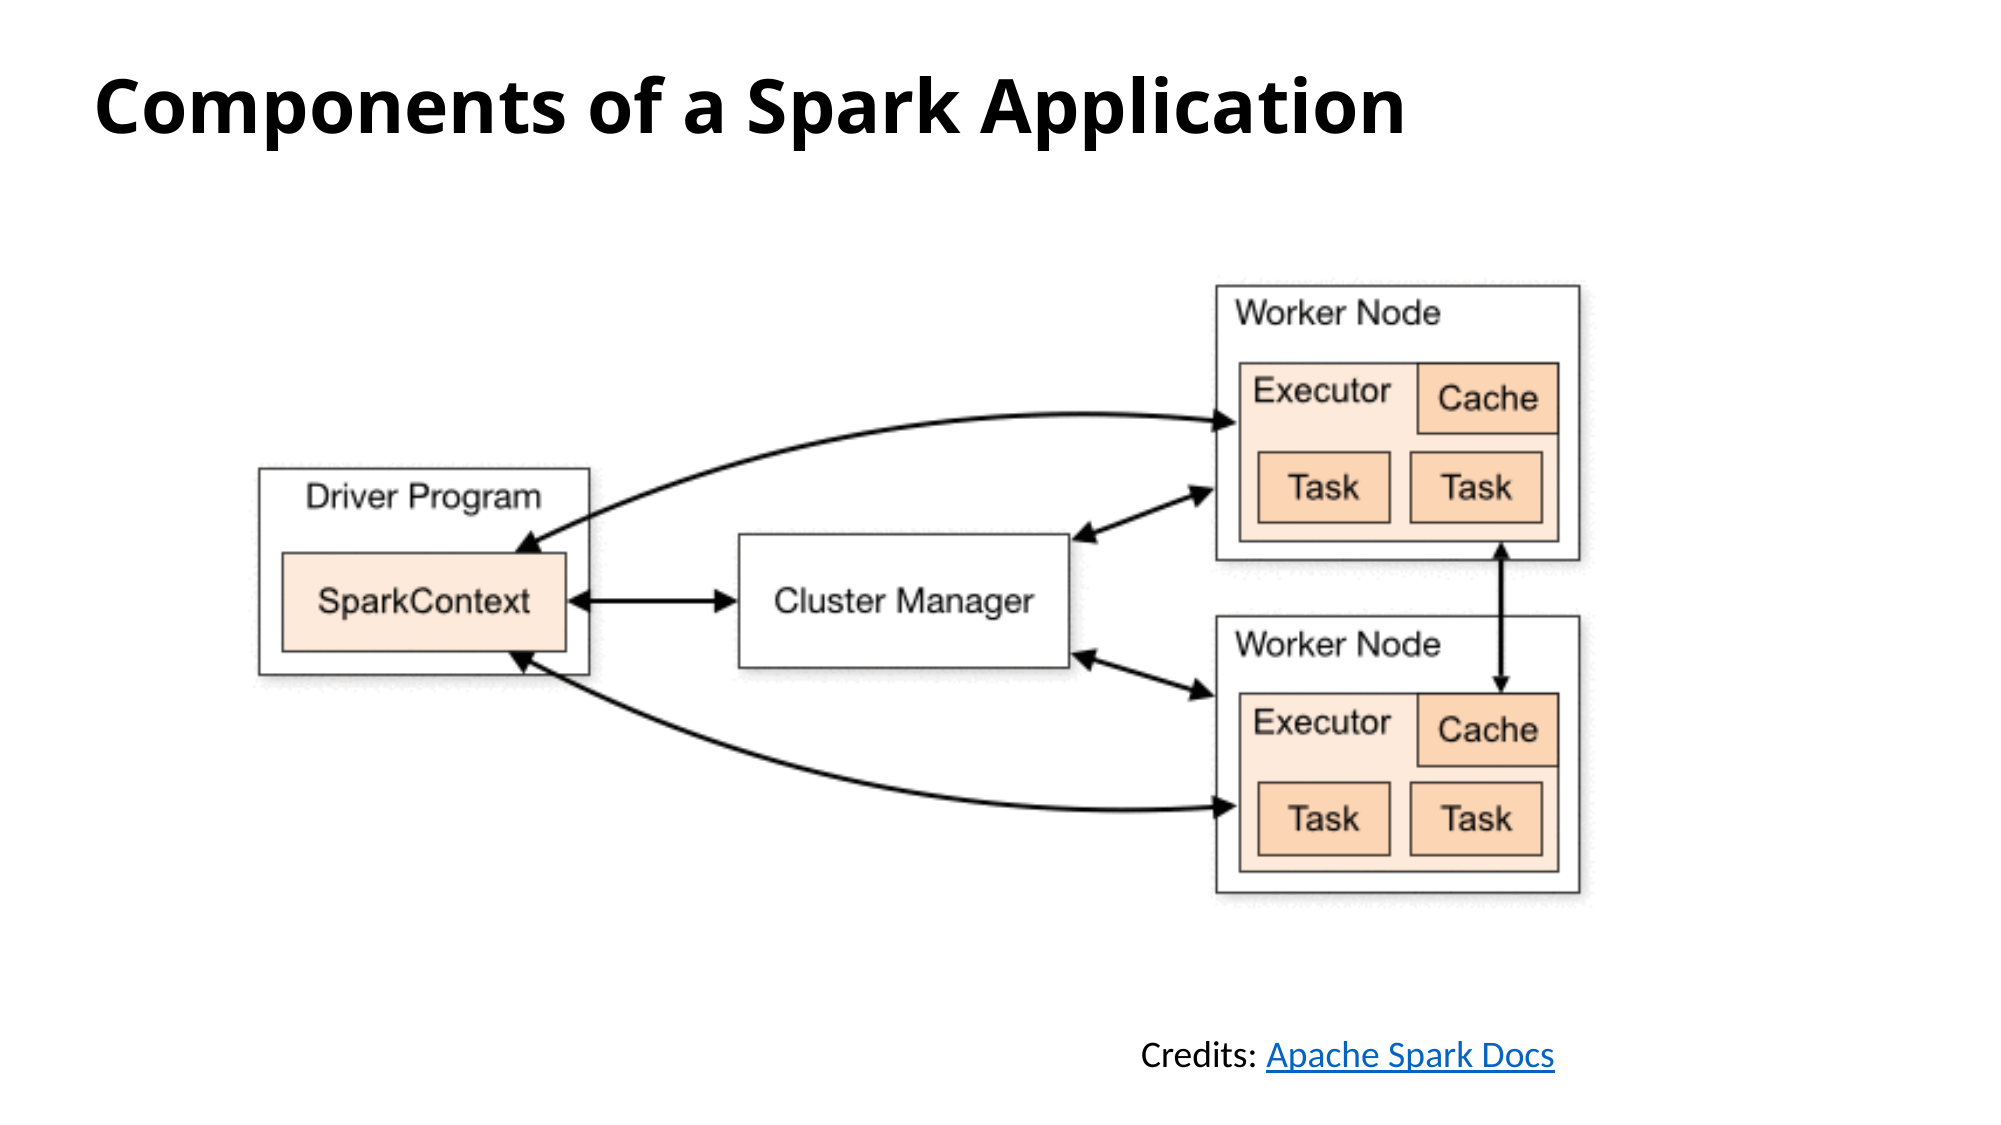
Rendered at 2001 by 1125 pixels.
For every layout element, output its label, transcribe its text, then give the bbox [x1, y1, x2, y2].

title Components of a Spark Application [78, 0, 1862, 158]
text_box Credits: Apache Spark Docs [1126, 1022, 1621, 1083]
picture [226, 255, 1621, 925]
